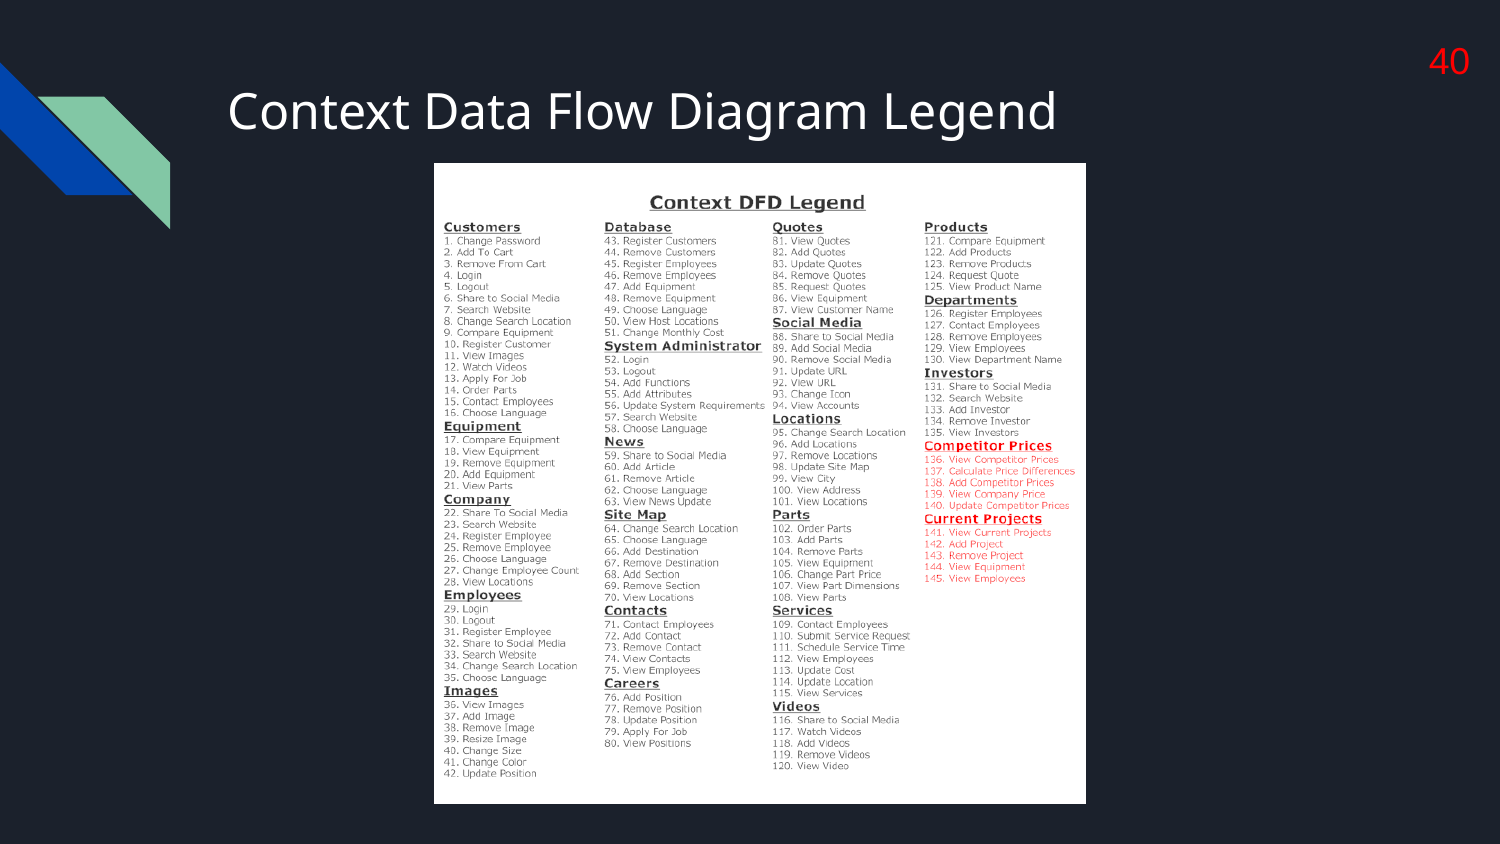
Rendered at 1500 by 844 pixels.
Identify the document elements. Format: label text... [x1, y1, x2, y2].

picture [434, 163, 1087, 805]
title Context Data Flow Diagram Legend [212, 64, 1368, 215]
slide_number 40 [1395, 27, 1486, 92]
